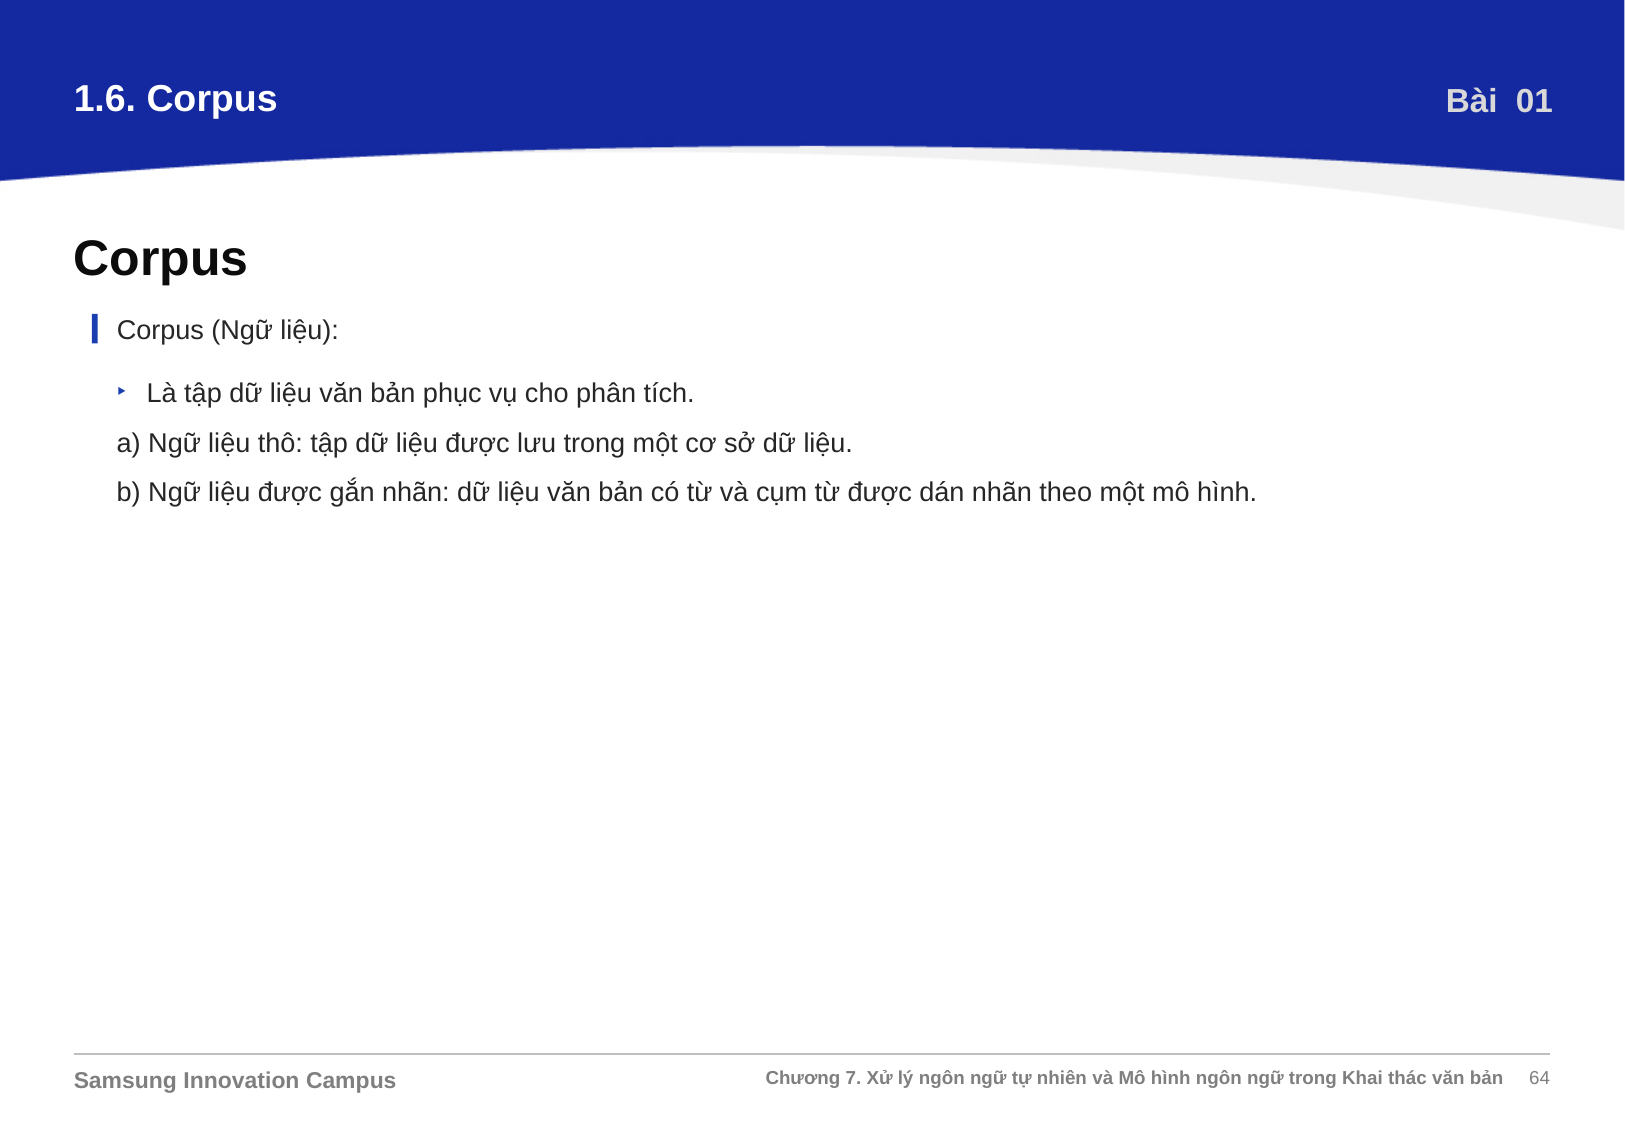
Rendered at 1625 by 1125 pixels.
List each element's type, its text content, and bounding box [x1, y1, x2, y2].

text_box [73, 73, 1554, 120]
text_box Là tập dữ liệu văn bản phục vụ cho phân tích.​ a) Ngữ liệu thô: tập dữ liệu được lưu trong một cơ sở dữ liệu.​ b) Ngữ liệu được gắn nhãn: dữ liệu văn bản có từ và cụm từ được dán nhãn theo một mô hình.​ [116, 364, 1533, 519]
picture [0, 0, 1625, 1125]
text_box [91, 311, 1533, 346]
text_box Corpus [73, 225, 1551, 286]
